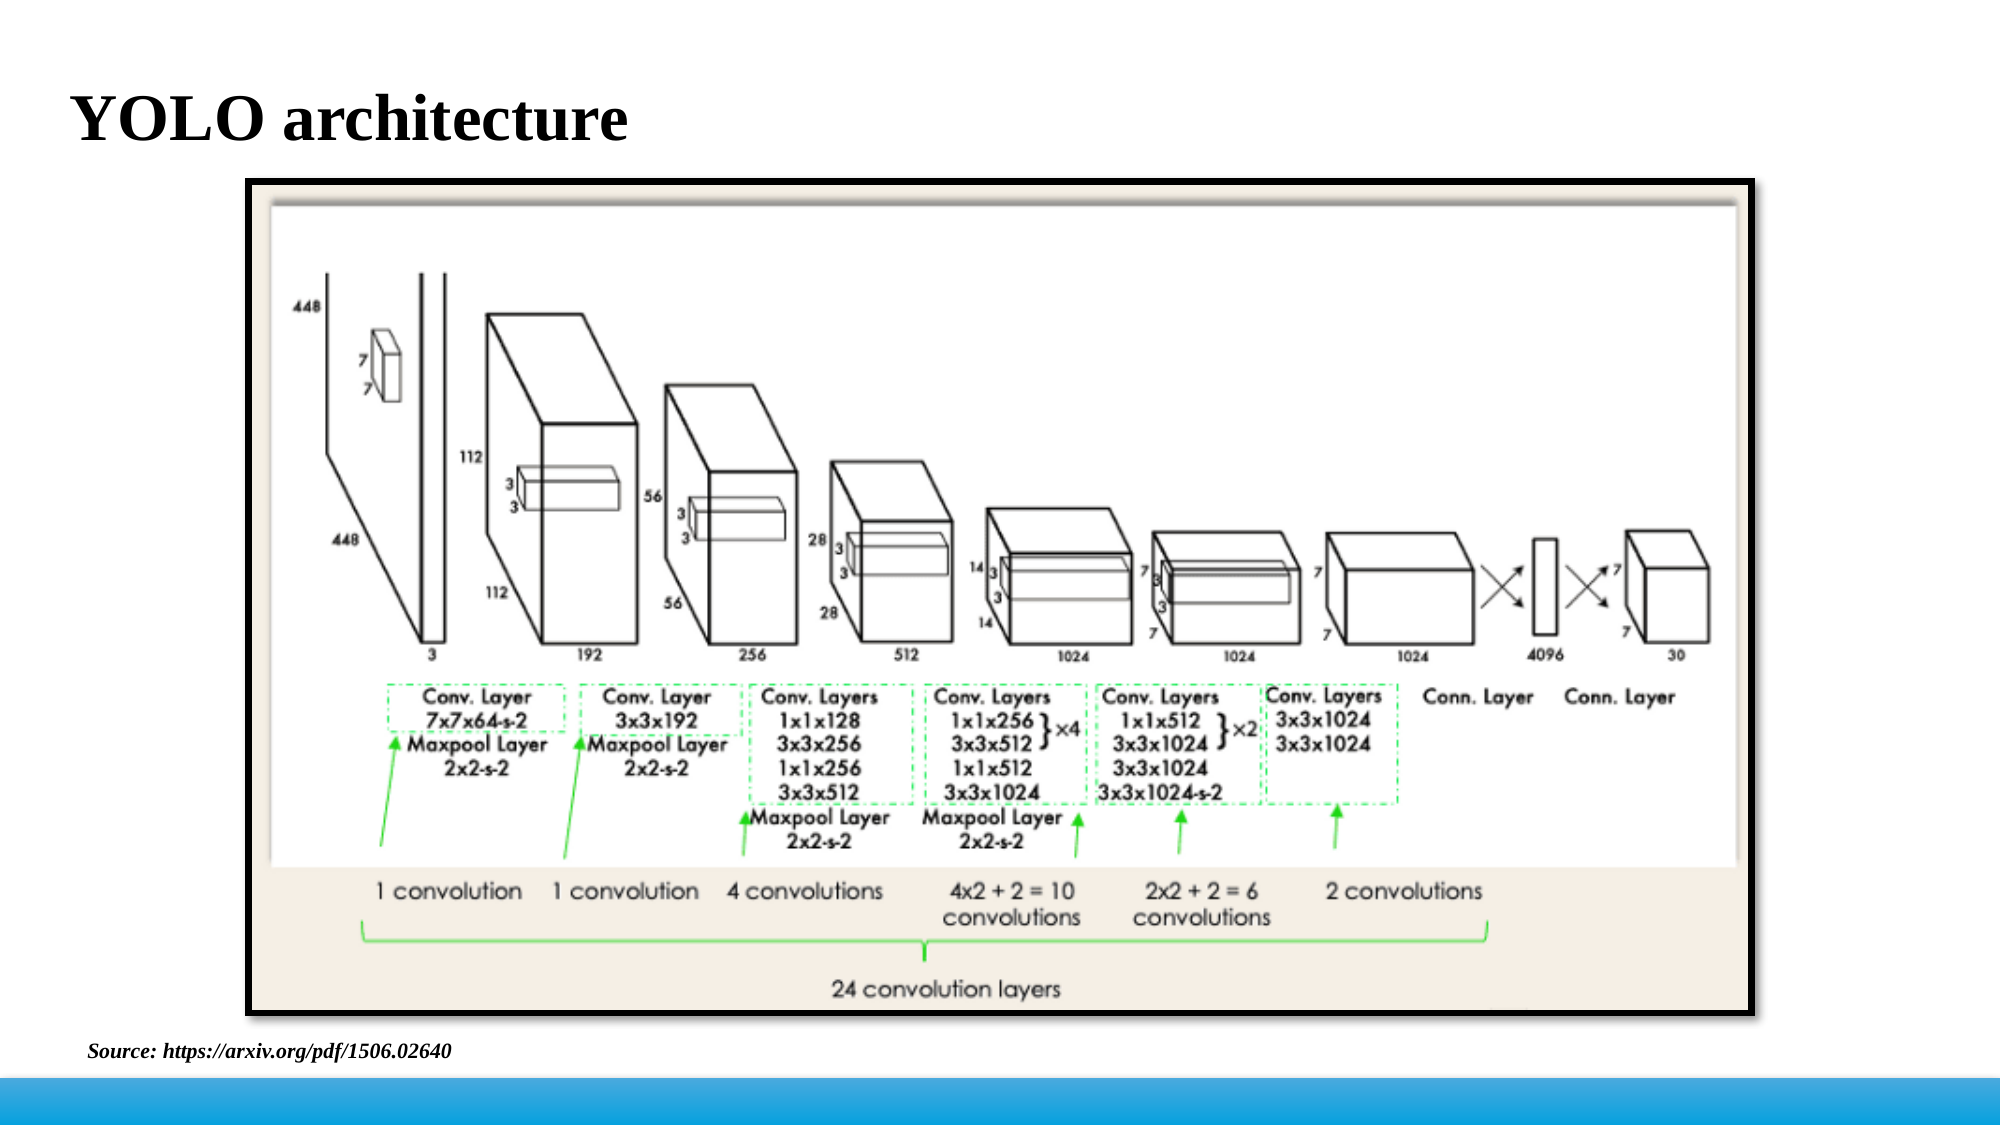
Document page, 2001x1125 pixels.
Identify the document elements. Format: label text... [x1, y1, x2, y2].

text_box [0, 1078, 2000, 1125]
text_box Source: https://arxiv.org/pdf/1506.02640 [72, 1029, 1934, 1071]
text_box YOLO architecture [54, 66, 1720, 161]
picture [251, 183, 1749, 1011]
